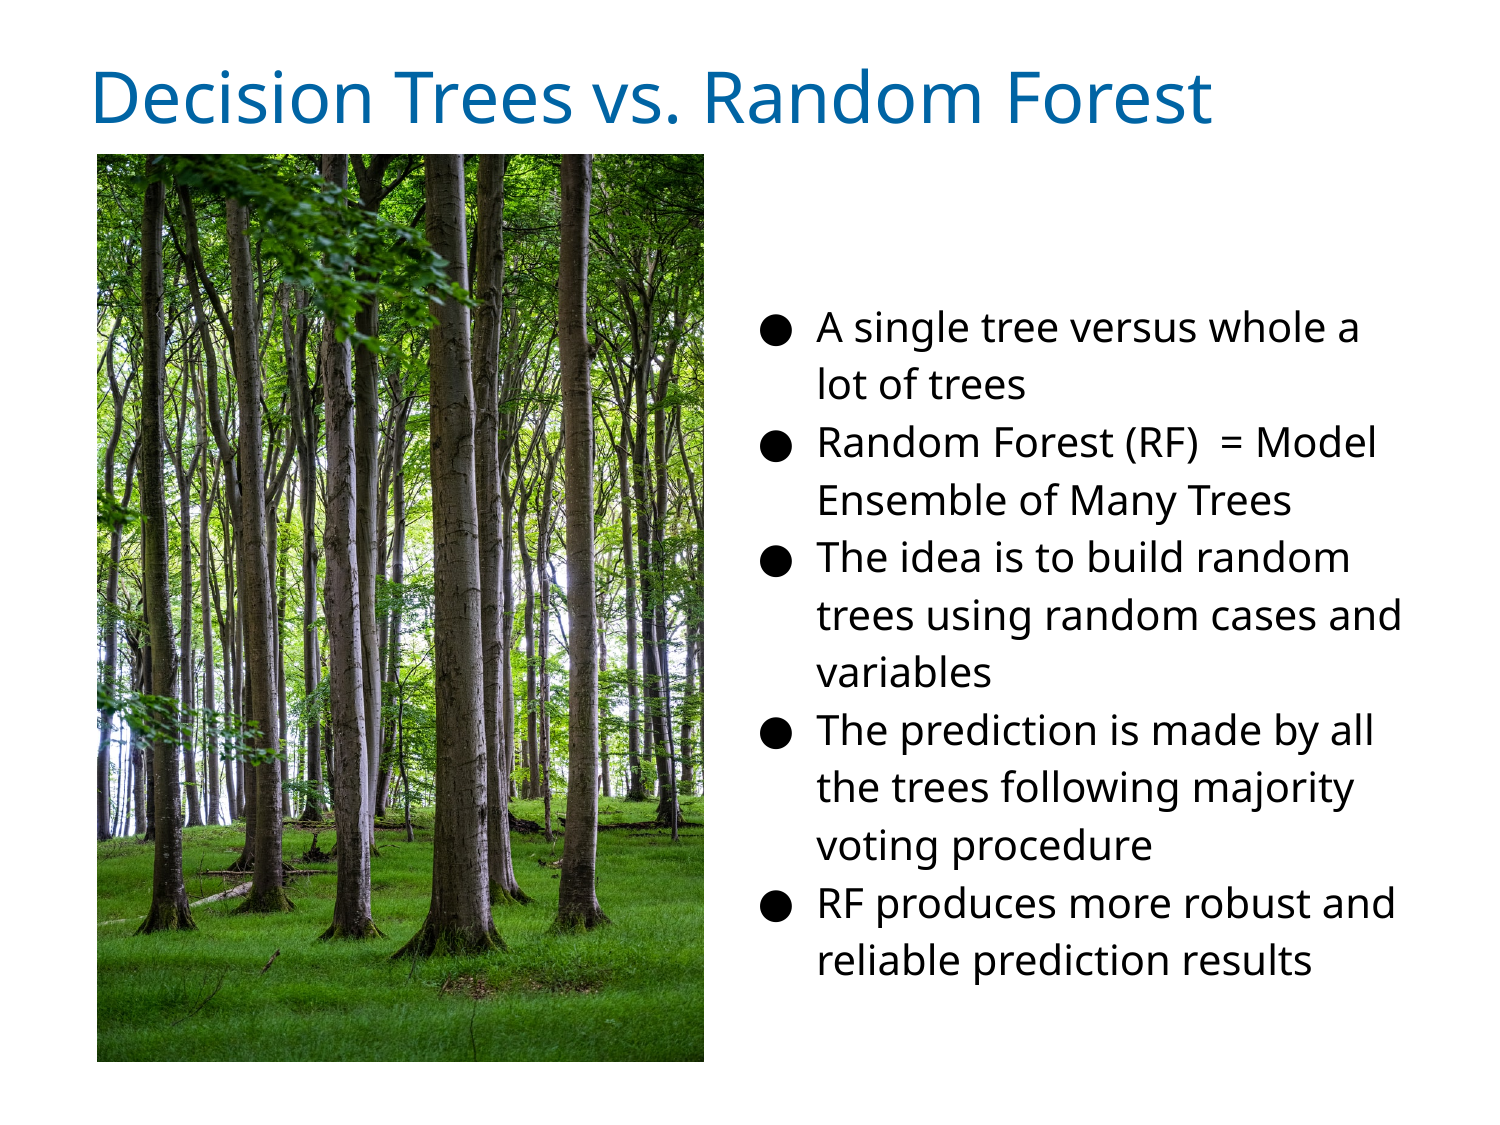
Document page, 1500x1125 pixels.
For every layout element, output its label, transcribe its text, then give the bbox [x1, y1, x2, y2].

picture [96, 153, 704, 1062]
title Decision Trees vs. Random Forest [74, 28, 1468, 174]
list A single tree versus whole a lot of trees Random Forest (RF) = Model Ensemble of Many Trees The idea is to build random trees using random cases and variables The prediction is made by all the trees following majority voting procedure RF produces more robust and reliable prediction results [726, 285, 1426, 1125]
